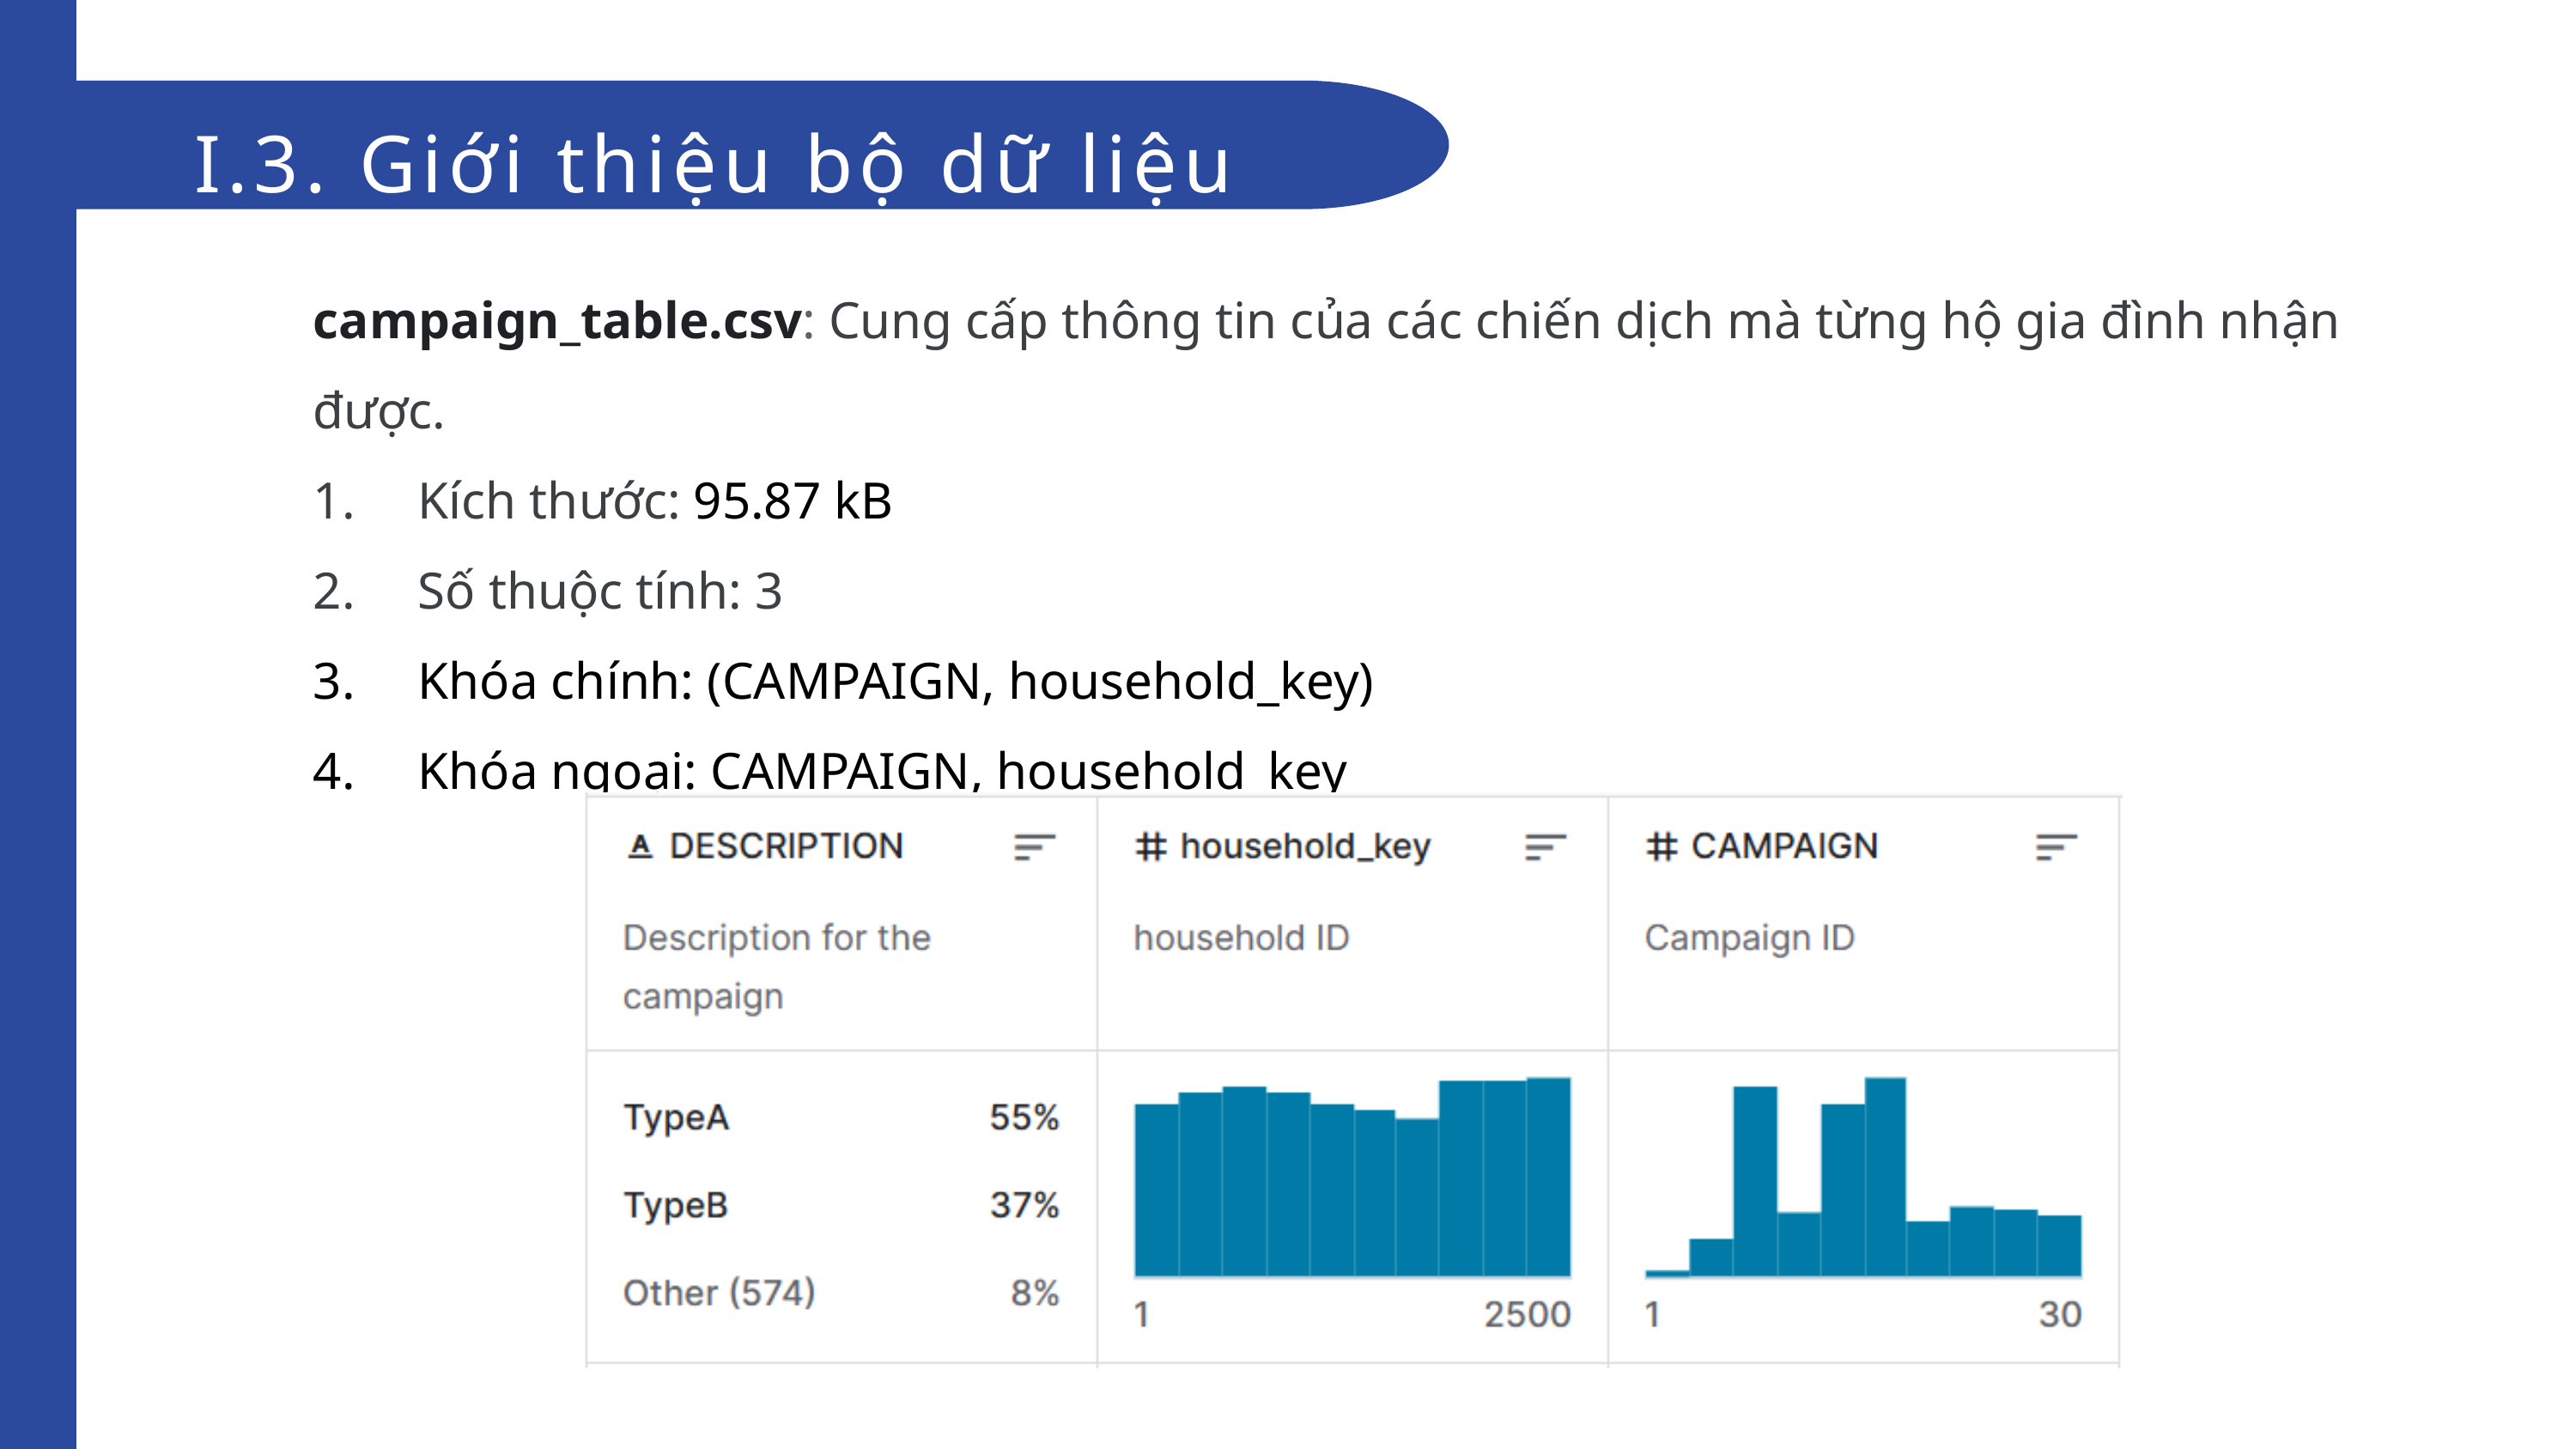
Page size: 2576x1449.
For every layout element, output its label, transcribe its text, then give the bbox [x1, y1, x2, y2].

text_box campaign_table.csv: Cung cấp thông tin của các chiến dịch mà từng hộ gia đình nhận được. Kích thước: 95.87 kB Số thuộc tính: 3 Khóa chính: (CAMPAIGN, household_key) Khóa ngoại: CAMPAIGN, household_key [300, 252, 677, 896]
text_box I.3. Giới thiệu bộ dữ liệu [807, 77, 1352, 209]
text_box I.3. Giới thiệu bộ dữ liệu [76, 77, 677, 209]
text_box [0, 0, 76, 1449]
text_box campaign_table.csv: Cung cấp thông tin của các chiến dịch mà từng hộ gia đình nhận được. Kích thước: 95.87 kB Số thuộc tính: 3 Khóa chính: (CAMPAIGN, household_key) Khóa ngoại: CAMPAIGN, household_key [807, 252, 2490, 896]
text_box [677, 0, 807, 792]
picture [582, 792, 2123, 1368]
